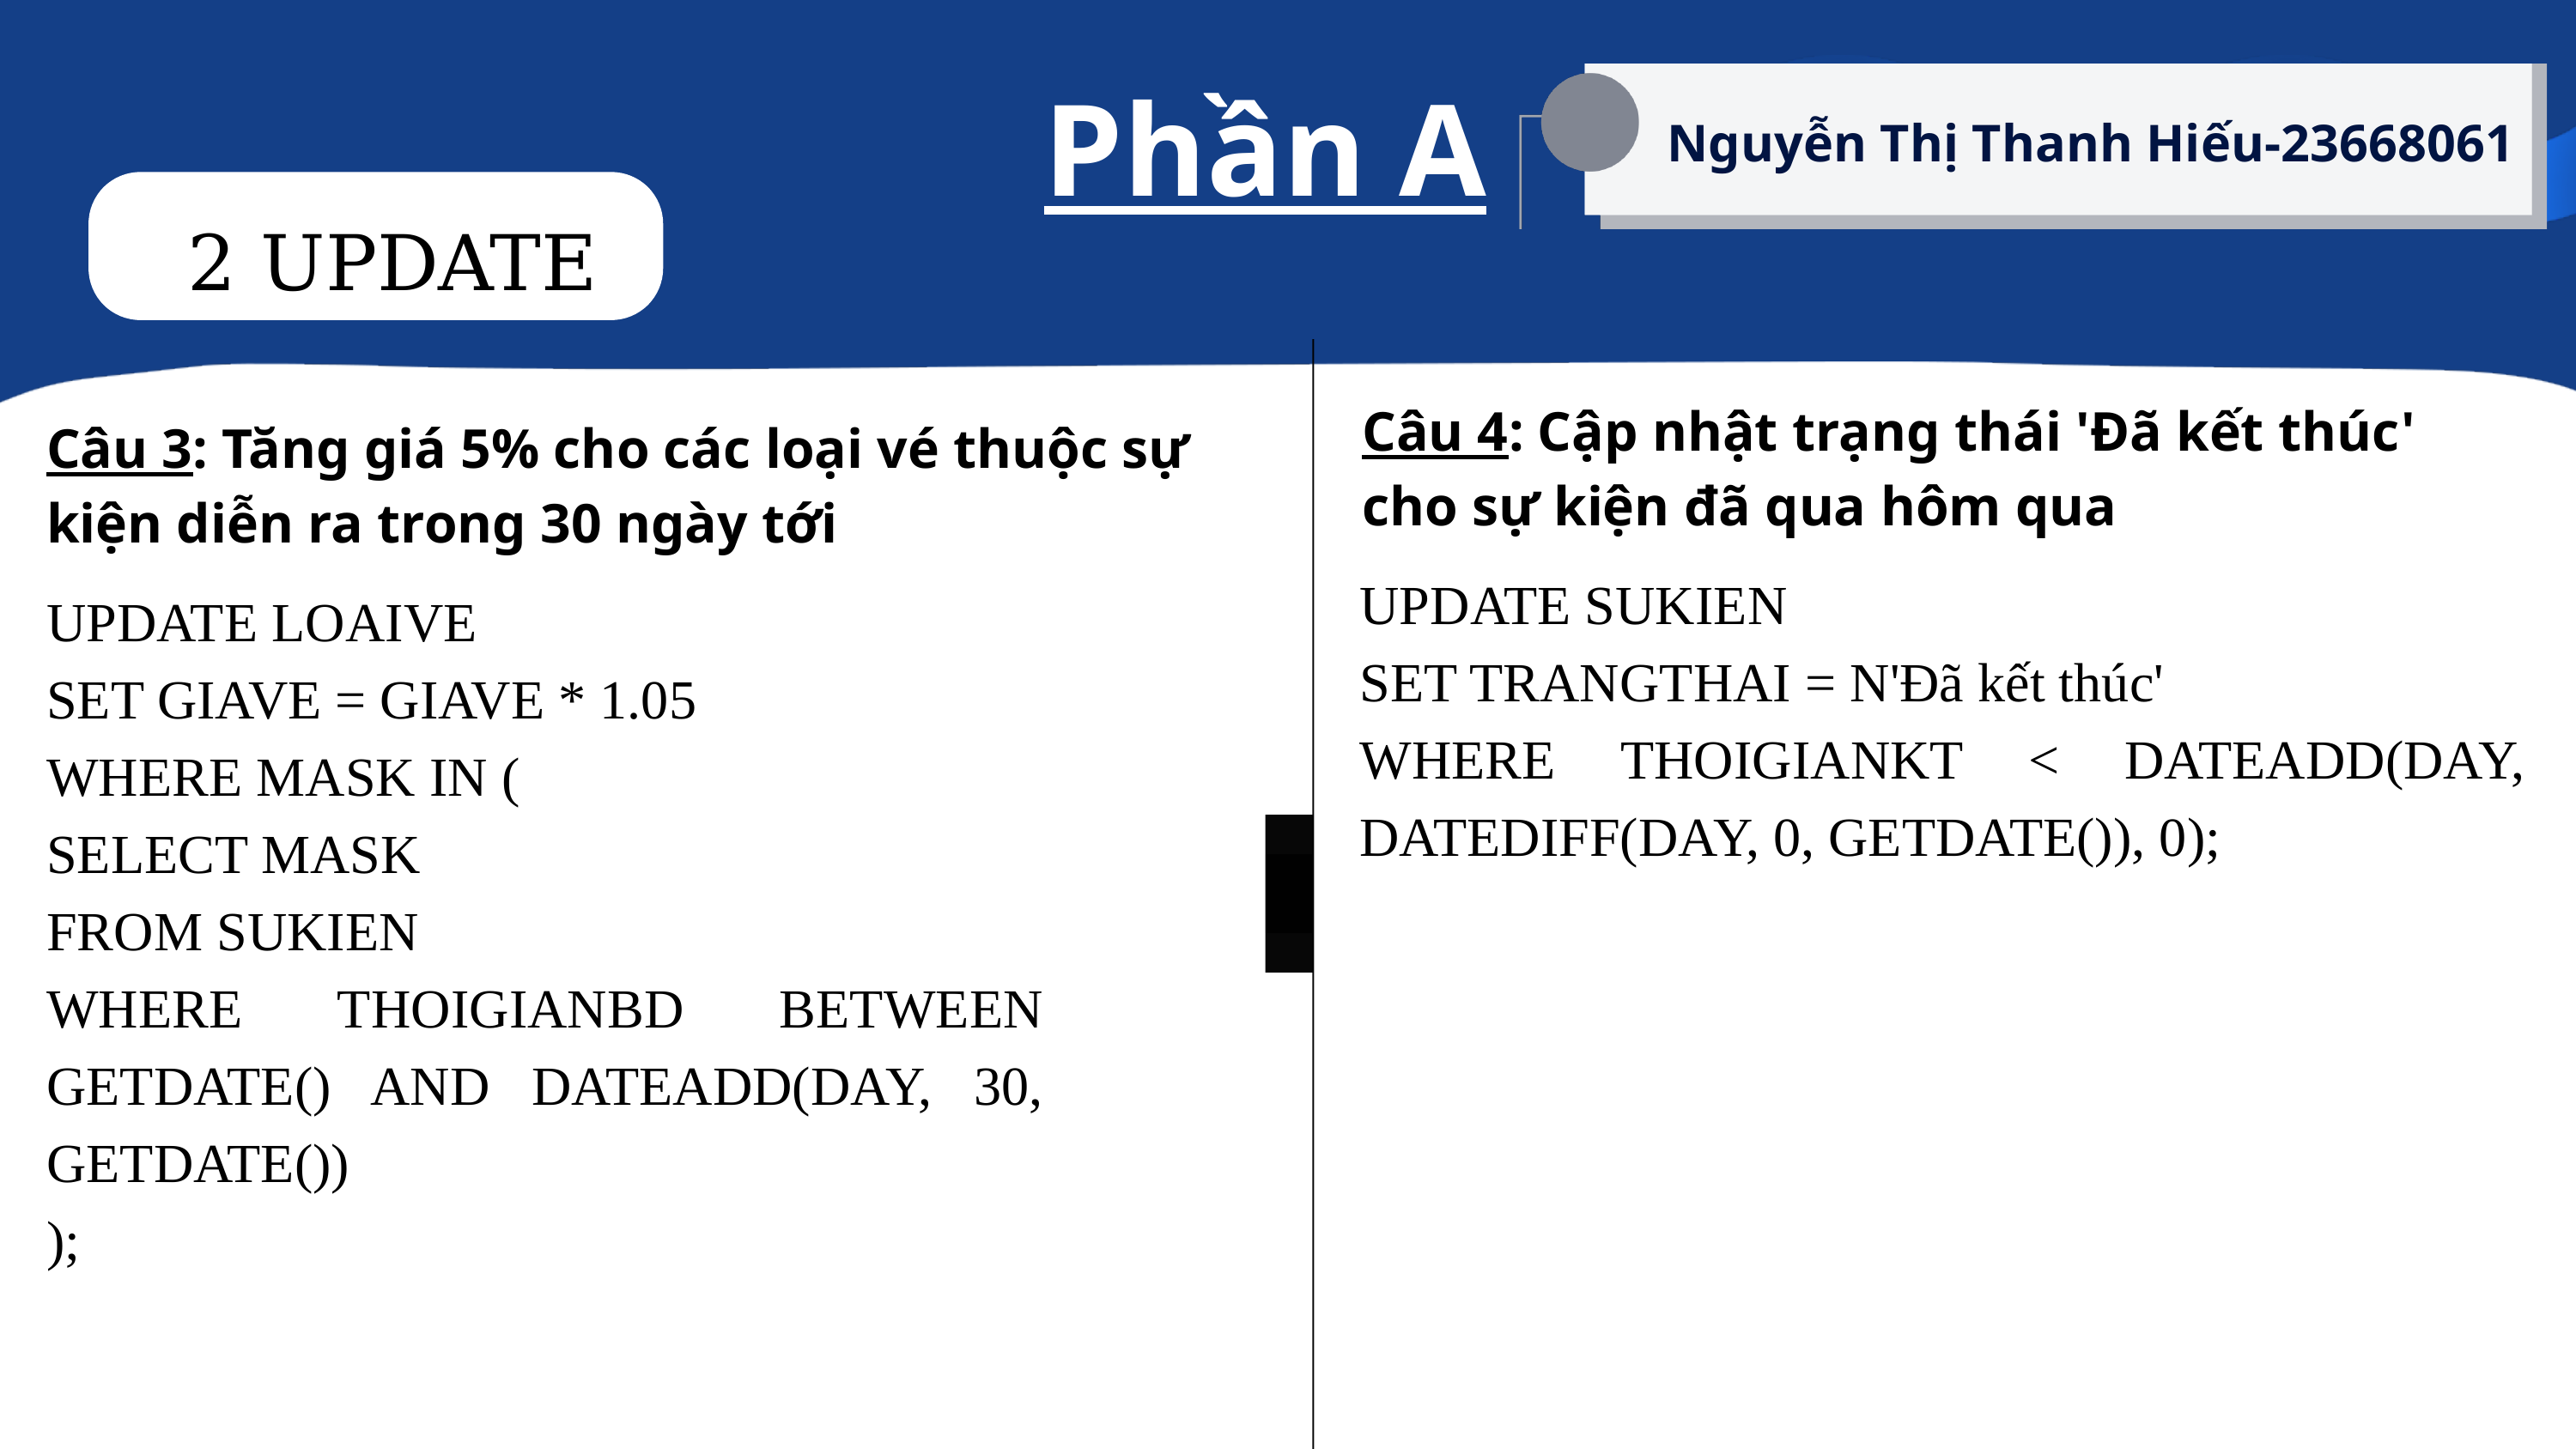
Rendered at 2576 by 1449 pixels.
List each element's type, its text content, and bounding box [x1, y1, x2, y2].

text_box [88, 172, 679, 435]
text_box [1519, 64, 2548, 229]
text_box [1315, 361, 2576, 1449]
text_box UPDATE LOAIVE SET GIAVE = GIAVE * 1.05 WHERE MASK IN ( SELECT MASK FROM SUKIEN WHERE THOIGIANBD BETWEEN GETDATE() AND DATEADD(DAY, 30, GETDATE()) ); [46, 575, 1044, 1349]
text_box [1703, 55, 2576, 226]
text_box Câu 3: Tăng giá 5% cho các loại vé thuộc sự kiện diễn ra trong 30 ngày tới [46, 403, 1266, 747]
text_box [0, 361, 1265, 1449]
text_box UPDATE SUKIEN SET TRANGTHAI = N'Đã kết thúc' WHERE THOIGIANKT < DATEADD(DAY, DATEDIFF(DAY, 0, GETDATE()), 0); [1359, 558, 2526, 945]
text_box Câu 4: Cập nhật trạng thái 'Đã kết thúc' cho sự kiện đã qua hôm qua [1362, 386, 2463, 558]
text_box Phần A [1043, 44, 1487, 222]
text_box [1265, 339, 1315, 1449]
